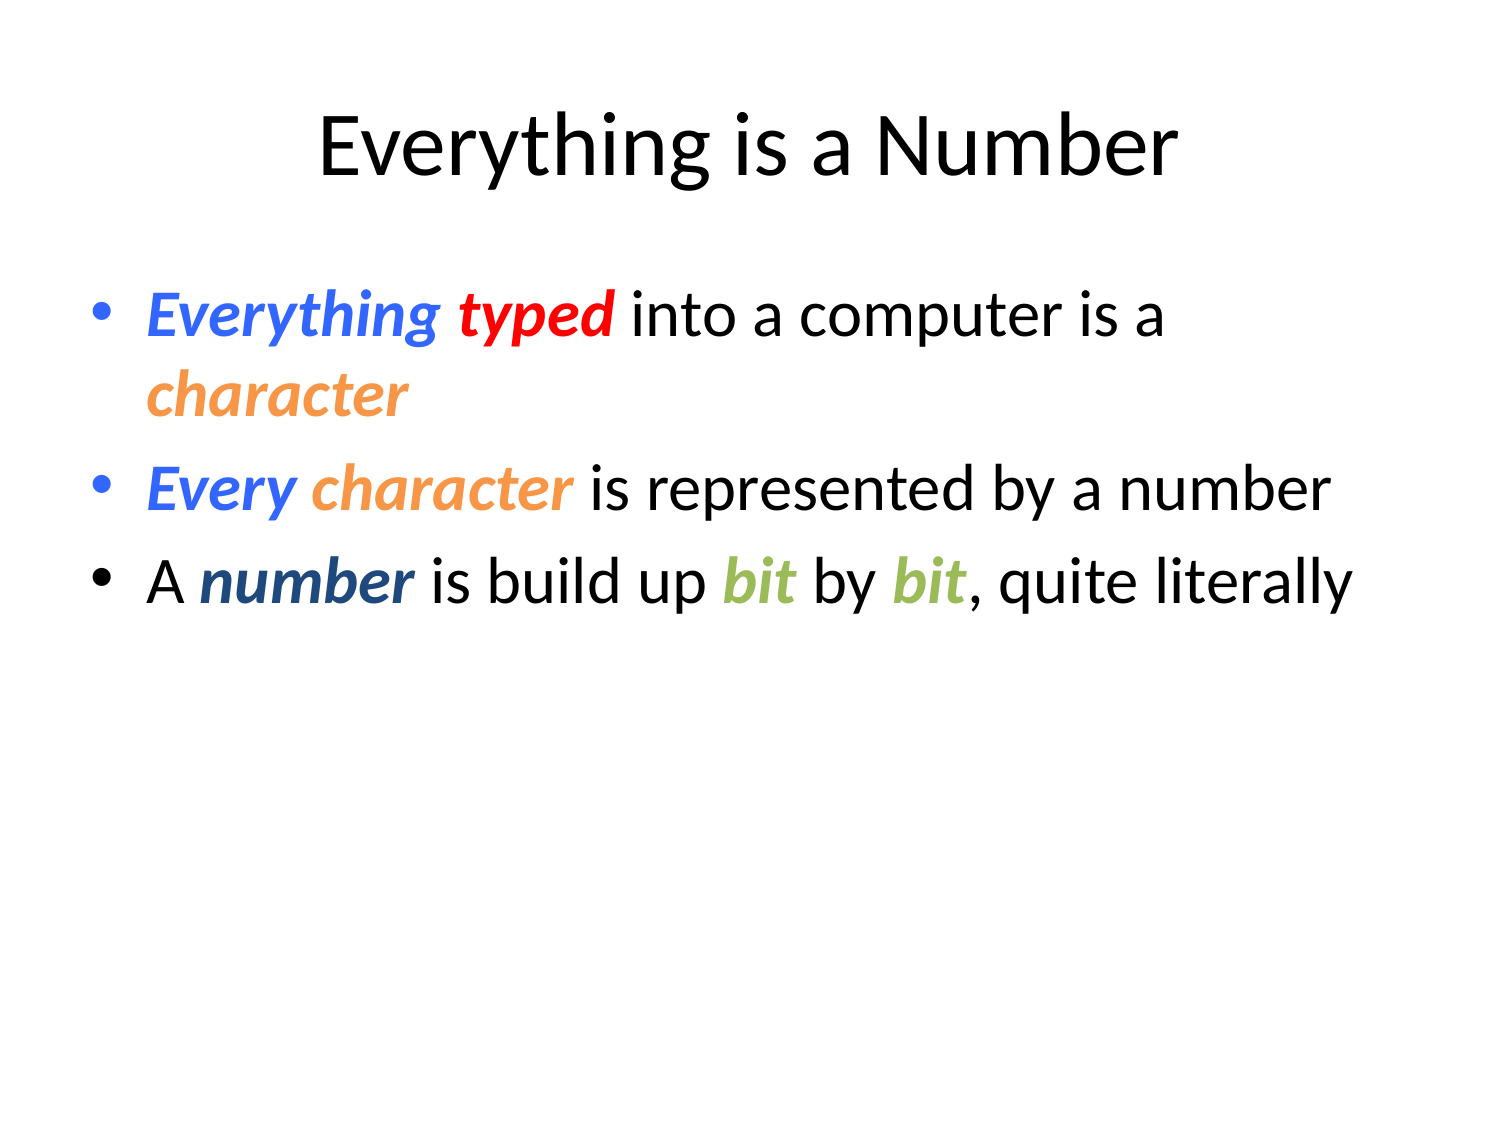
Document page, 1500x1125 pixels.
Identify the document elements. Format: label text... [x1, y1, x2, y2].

list Everything typed into a computer is a character Every character is represented by a number A number is build up bit by bit, quite literally [75, 262, 1425, 1005]
title Everything is a Number [75, 45, 1425, 233]
